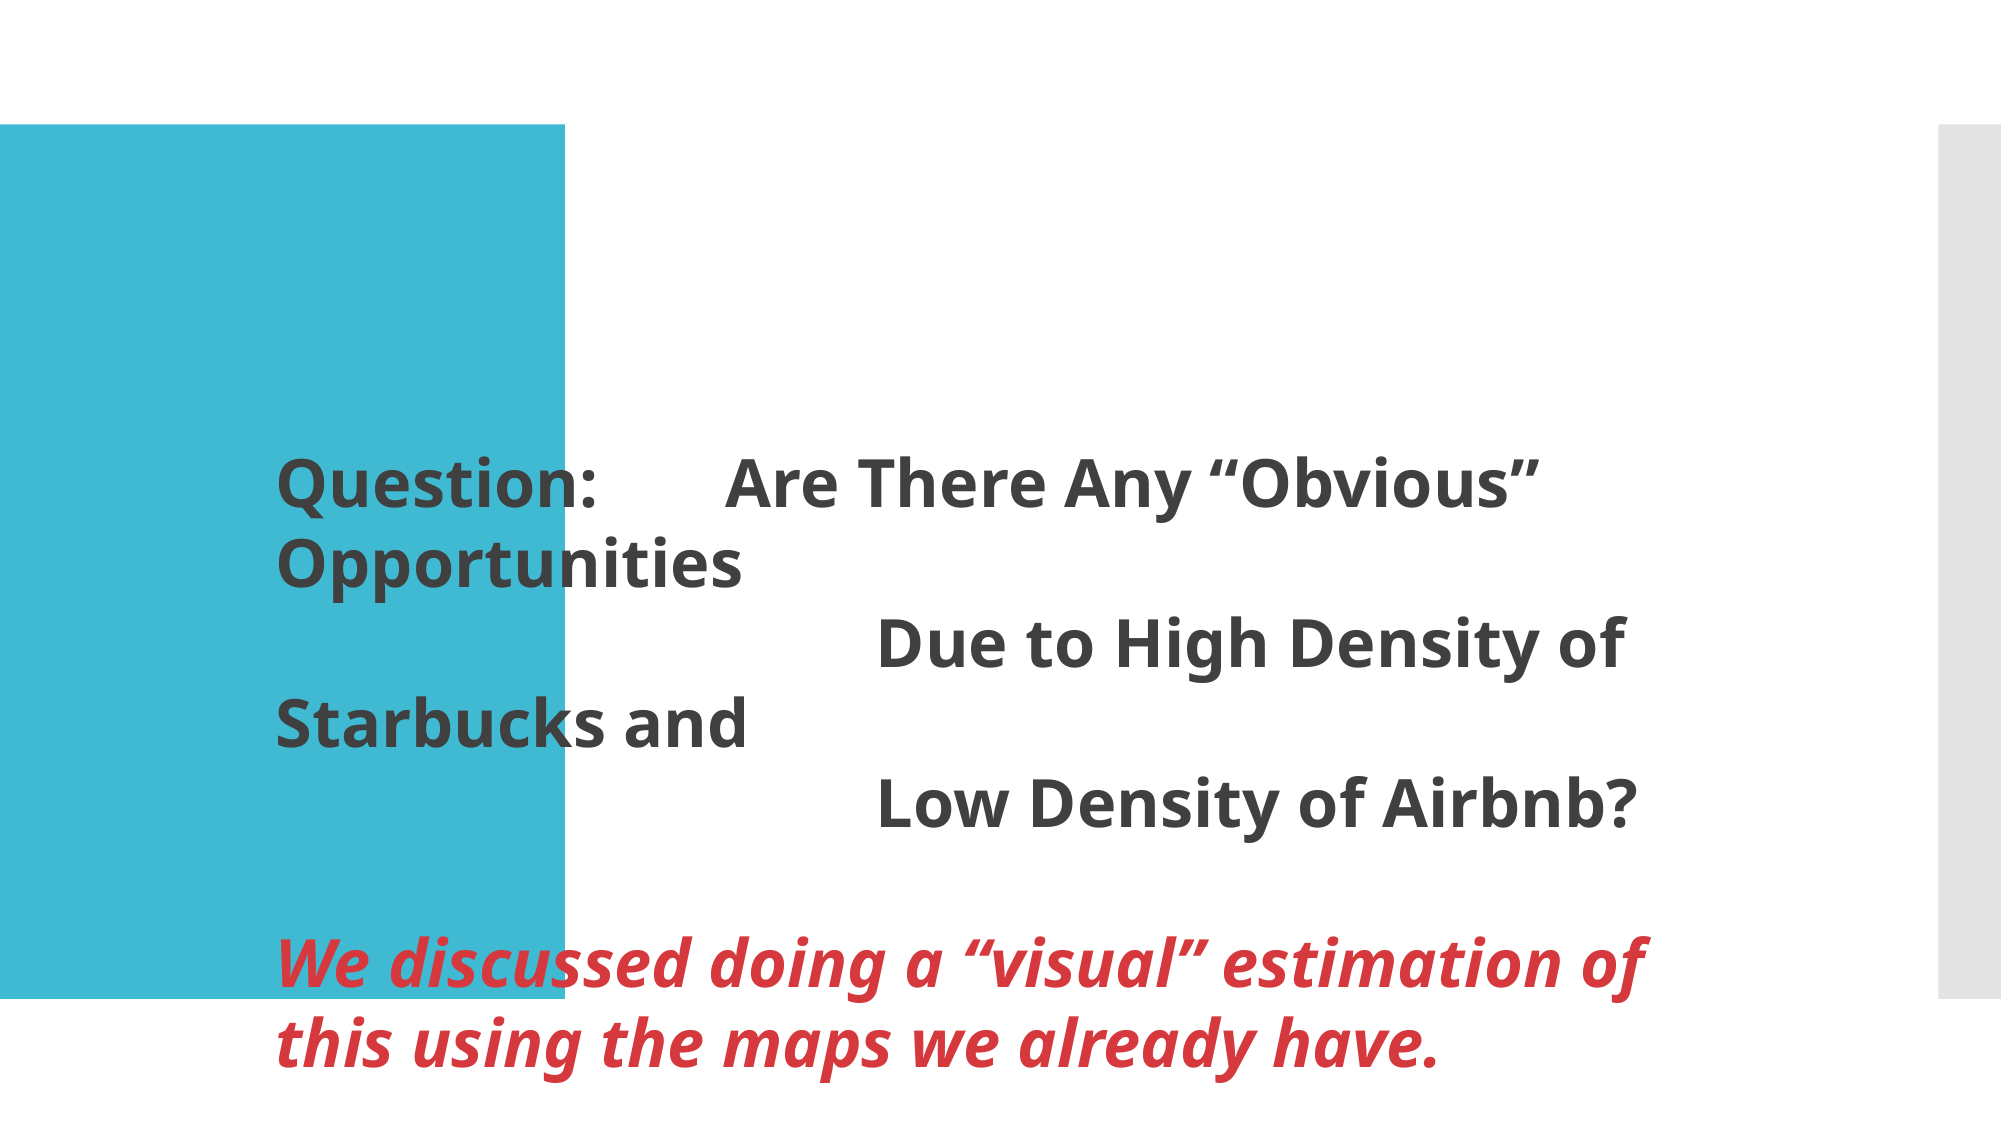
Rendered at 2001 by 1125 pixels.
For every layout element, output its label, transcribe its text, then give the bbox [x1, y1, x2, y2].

text_box Question: Are There Any “Obvious” Opportunities Due to High Density of Starbucks and Low Density of Airbnb? We discussed doing a “visual” estimation of this using the maps we already have. [260, 433, 1740, 1089]
